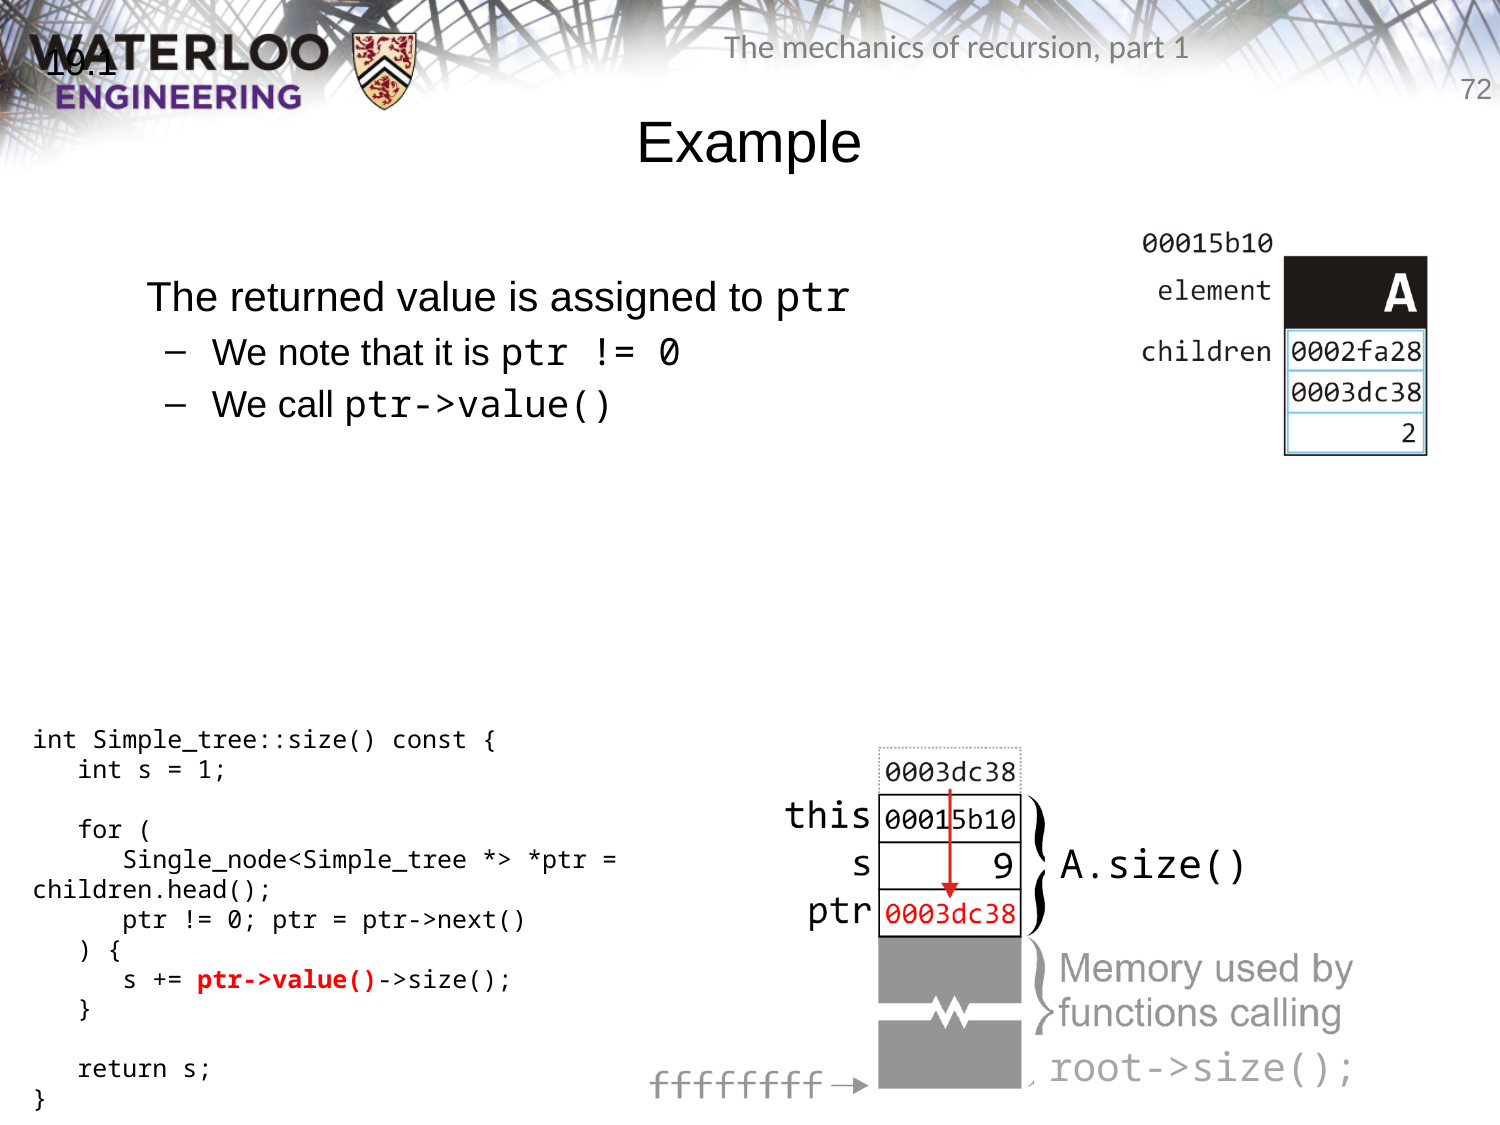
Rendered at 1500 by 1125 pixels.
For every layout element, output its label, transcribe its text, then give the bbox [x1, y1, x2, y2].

picture [0, 0, 1500, 1125]
list The returned value is assigned to ptr We note that it is ptr != 0 We call ptr->value() [74, 262, 638, 716]
text_box 19.1 [30, 30, 133, 91]
text_box int Simple_tree::size() const { int s = 1; for ( Single_node<Simple_tree *> *ptr = children.head(); ptr != 0; ptr = ptr->next() ) { s += ptr->value()->size(); } return s; } [17, 716, 845, 1121]
title Example [74, 44, 1426, 233]
